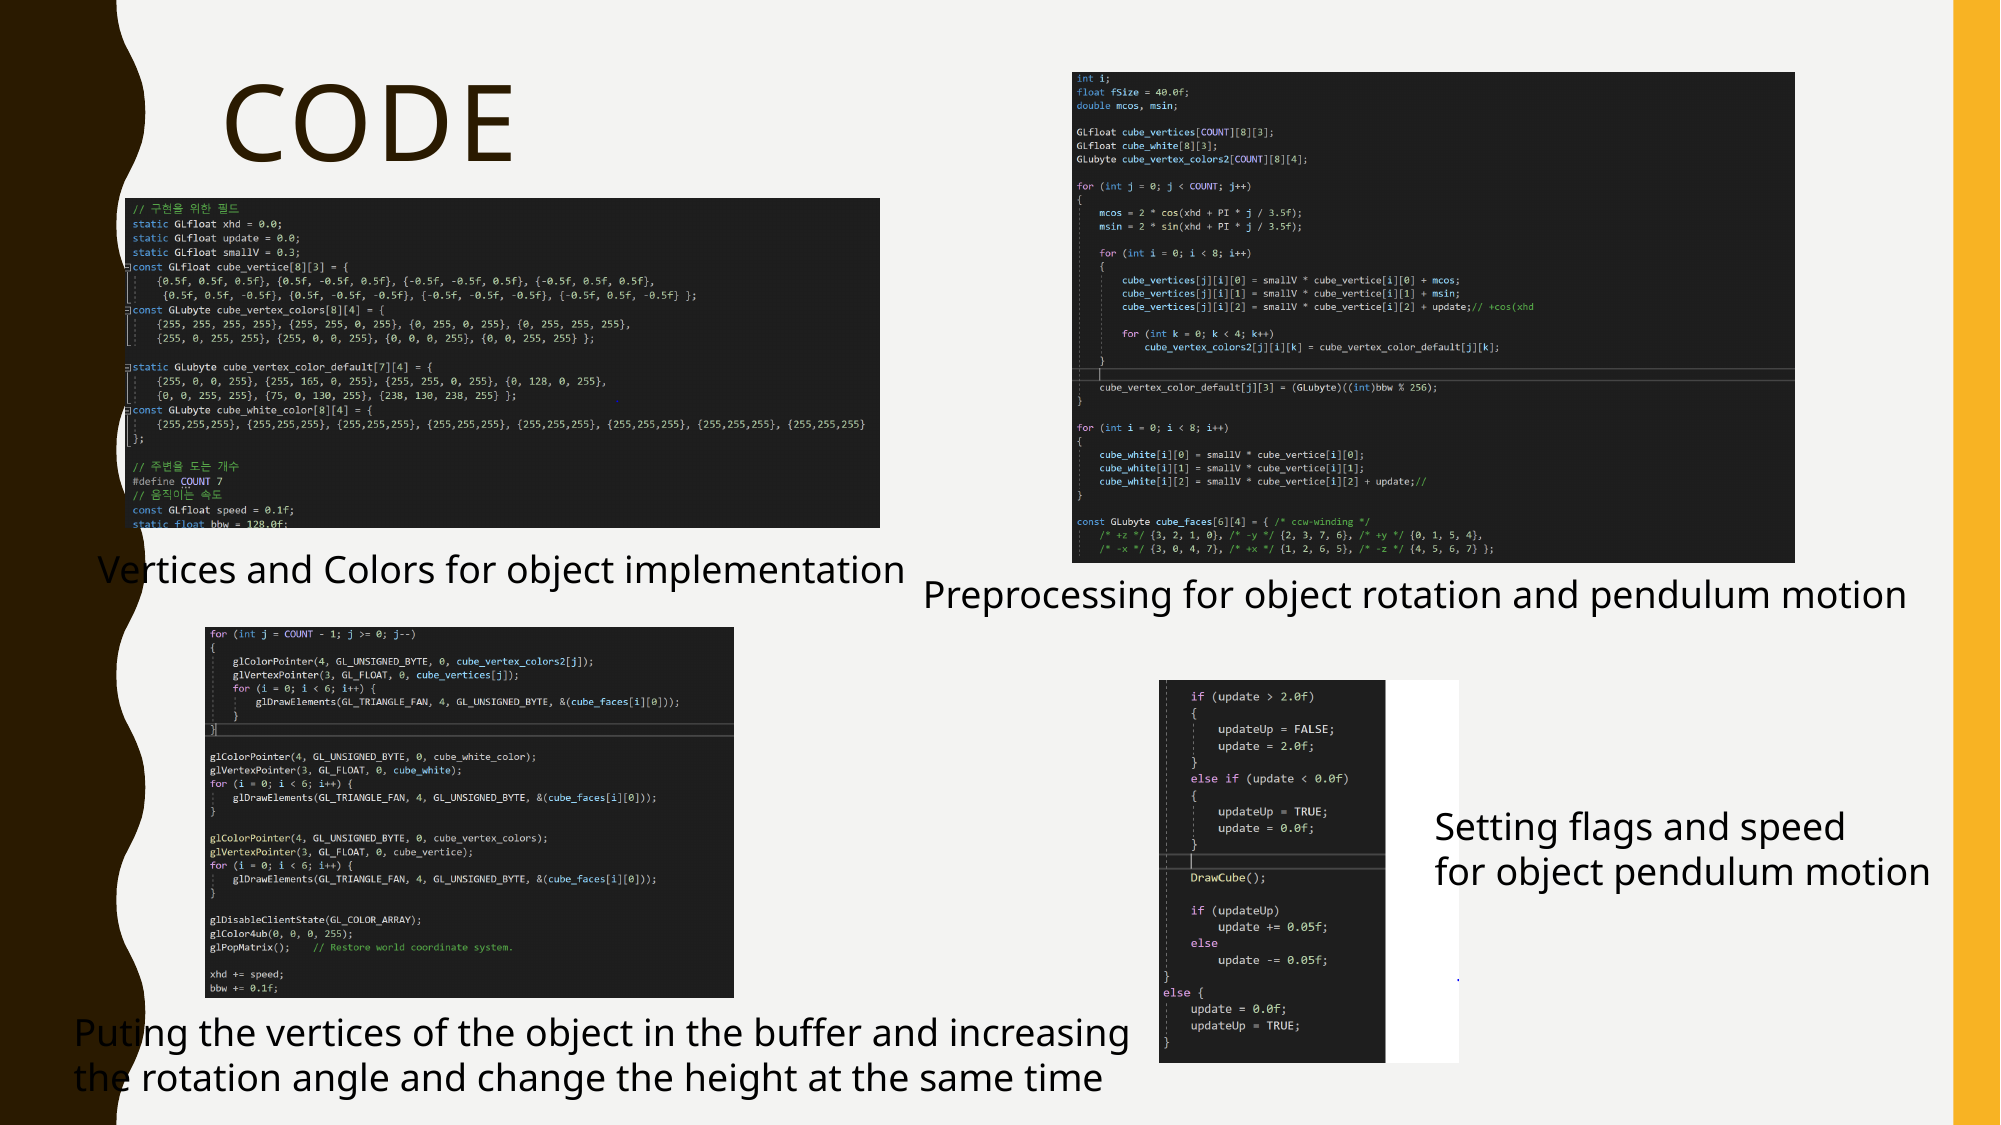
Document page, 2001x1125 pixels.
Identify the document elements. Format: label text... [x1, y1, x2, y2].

text_box Setting flags and speed for object pendulum motion [1459, 795, 1947, 901]
title CODe [205, 62, 1875, 308]
text_box Vertices and Colors for object implementation [82, 539, 922, 599]
picture [124, 198, 880, 528]
text_box Preprocessing for object rotation and pendulum motion [908, 564, 1924, 624]
picture [1072, 72, 1795, 563]
text_box Puting the vertices of the object in the buffer and increasing the rotation angle and change the height at the same time [58, 1001, 1157, 1107]
picture [205, 627, 734, 998]
picture [1159, 680, 1459, 1063]
